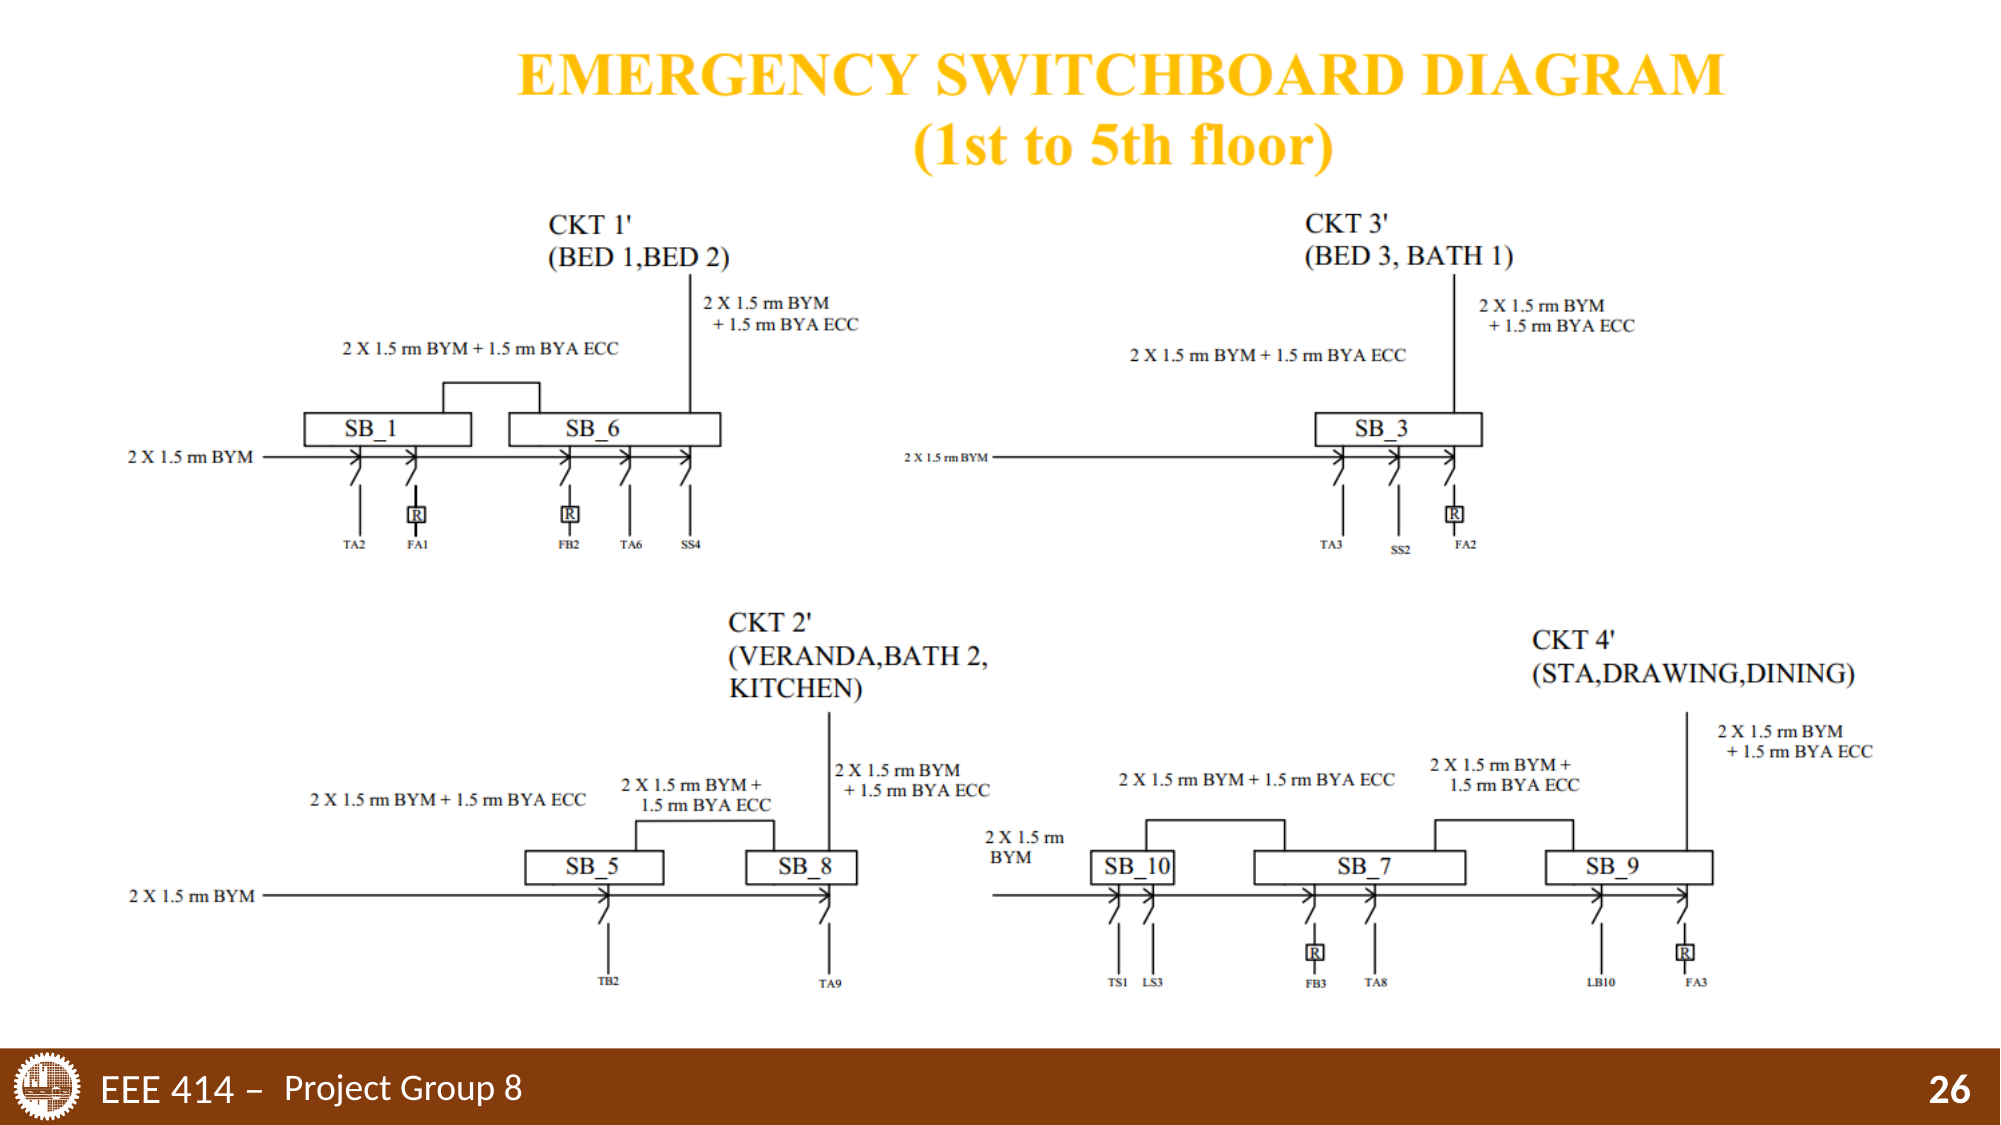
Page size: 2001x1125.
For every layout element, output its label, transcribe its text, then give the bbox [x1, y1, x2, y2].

picture [115, 40, 1890, 1012]
text_box Project Group 8 [269, 1055, 573, 1116]
picture [14, 1052, 82, 1121]
slide_number 26 [1535, 1056, 1986, 1117]
